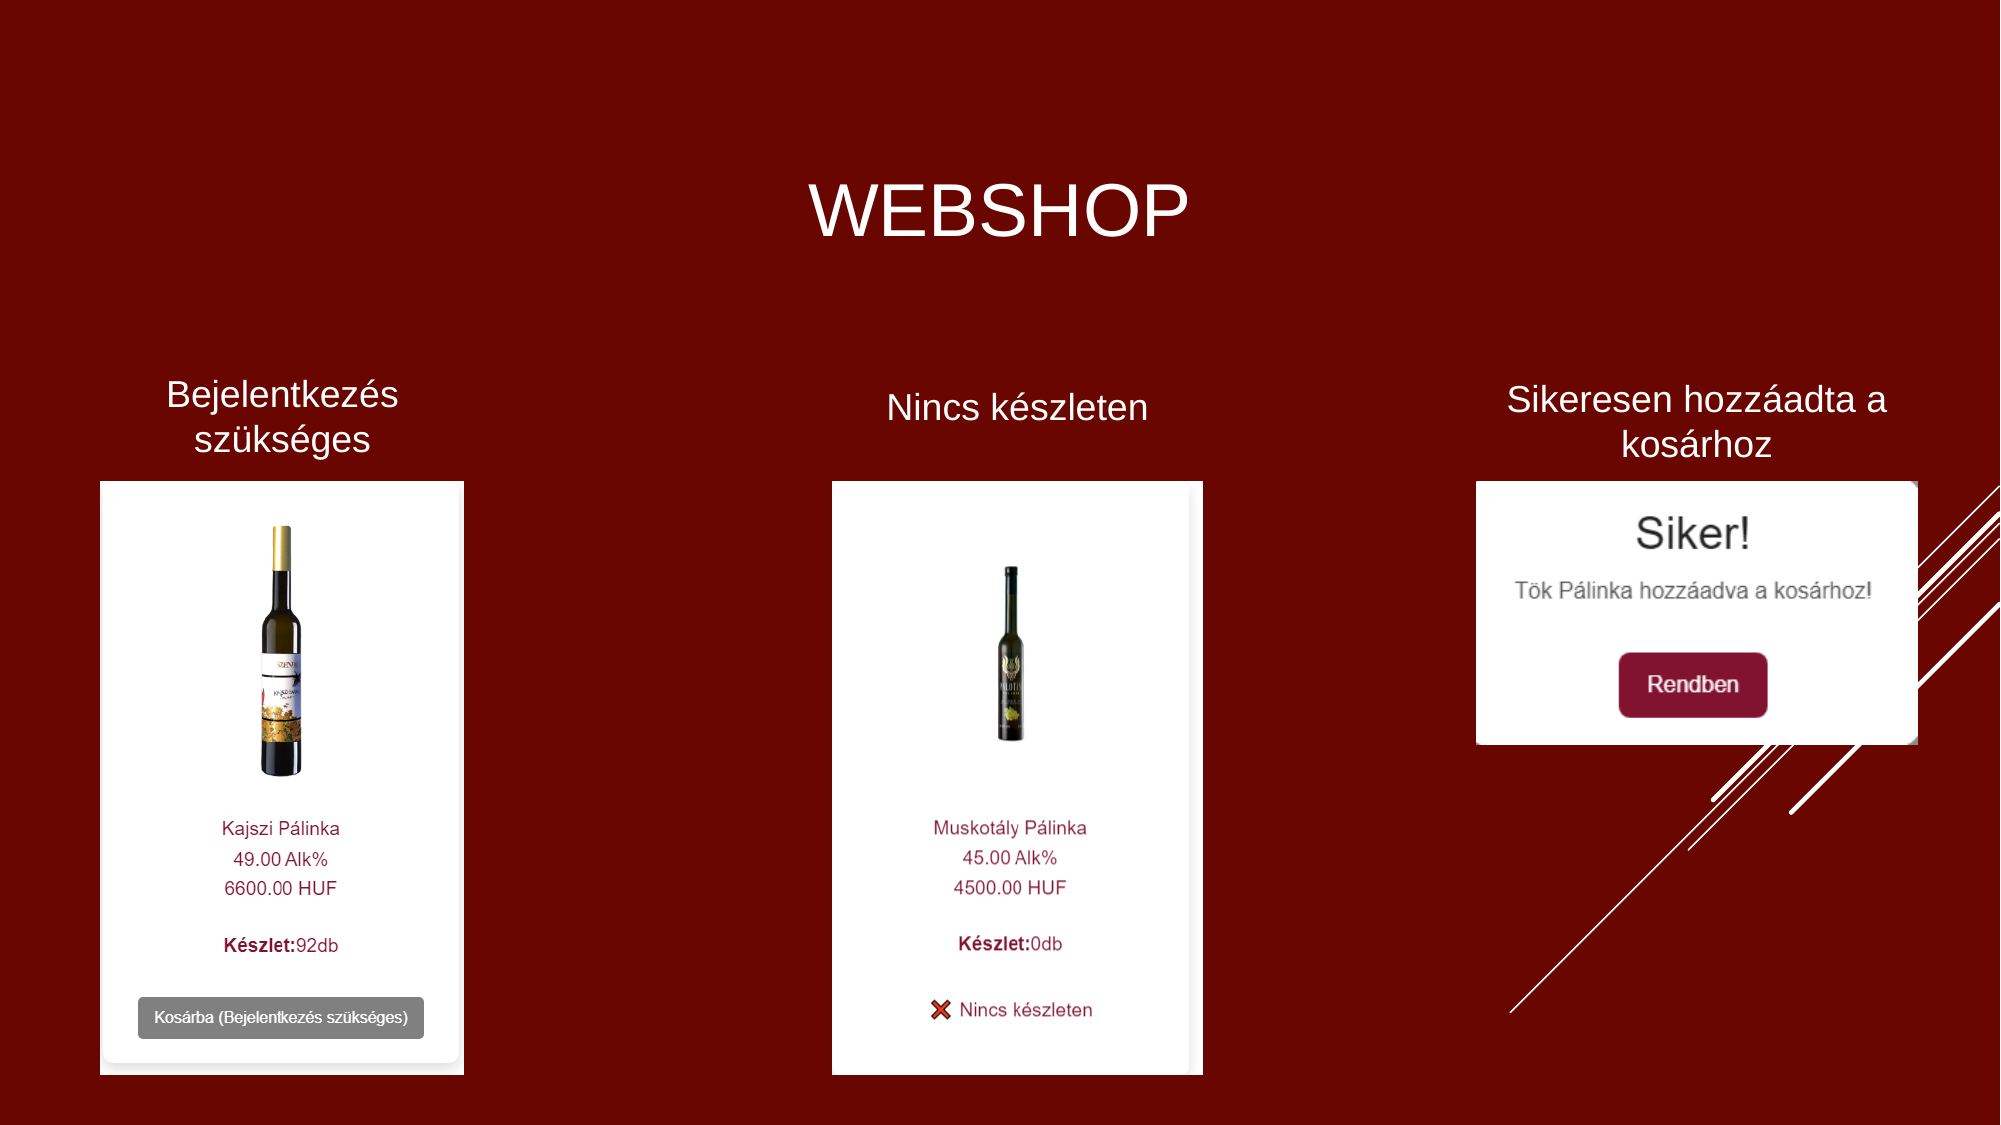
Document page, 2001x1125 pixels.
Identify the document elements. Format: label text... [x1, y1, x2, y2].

picture [1476, 481, 1918, 745]
title WEBSHOp [0, 82, 2000, 330]
picture [100, 481, 465, 1075]
text_box Sikeresen hozzáadta a kosárhoz [1476, 367, 1918, 473]
picture [832, 481, 1203, 1075]
text_box Bejelentkezés szükséges [100, 363, 464, 468]
text_box Nincs készleten [832, 375, 1203, 436]
